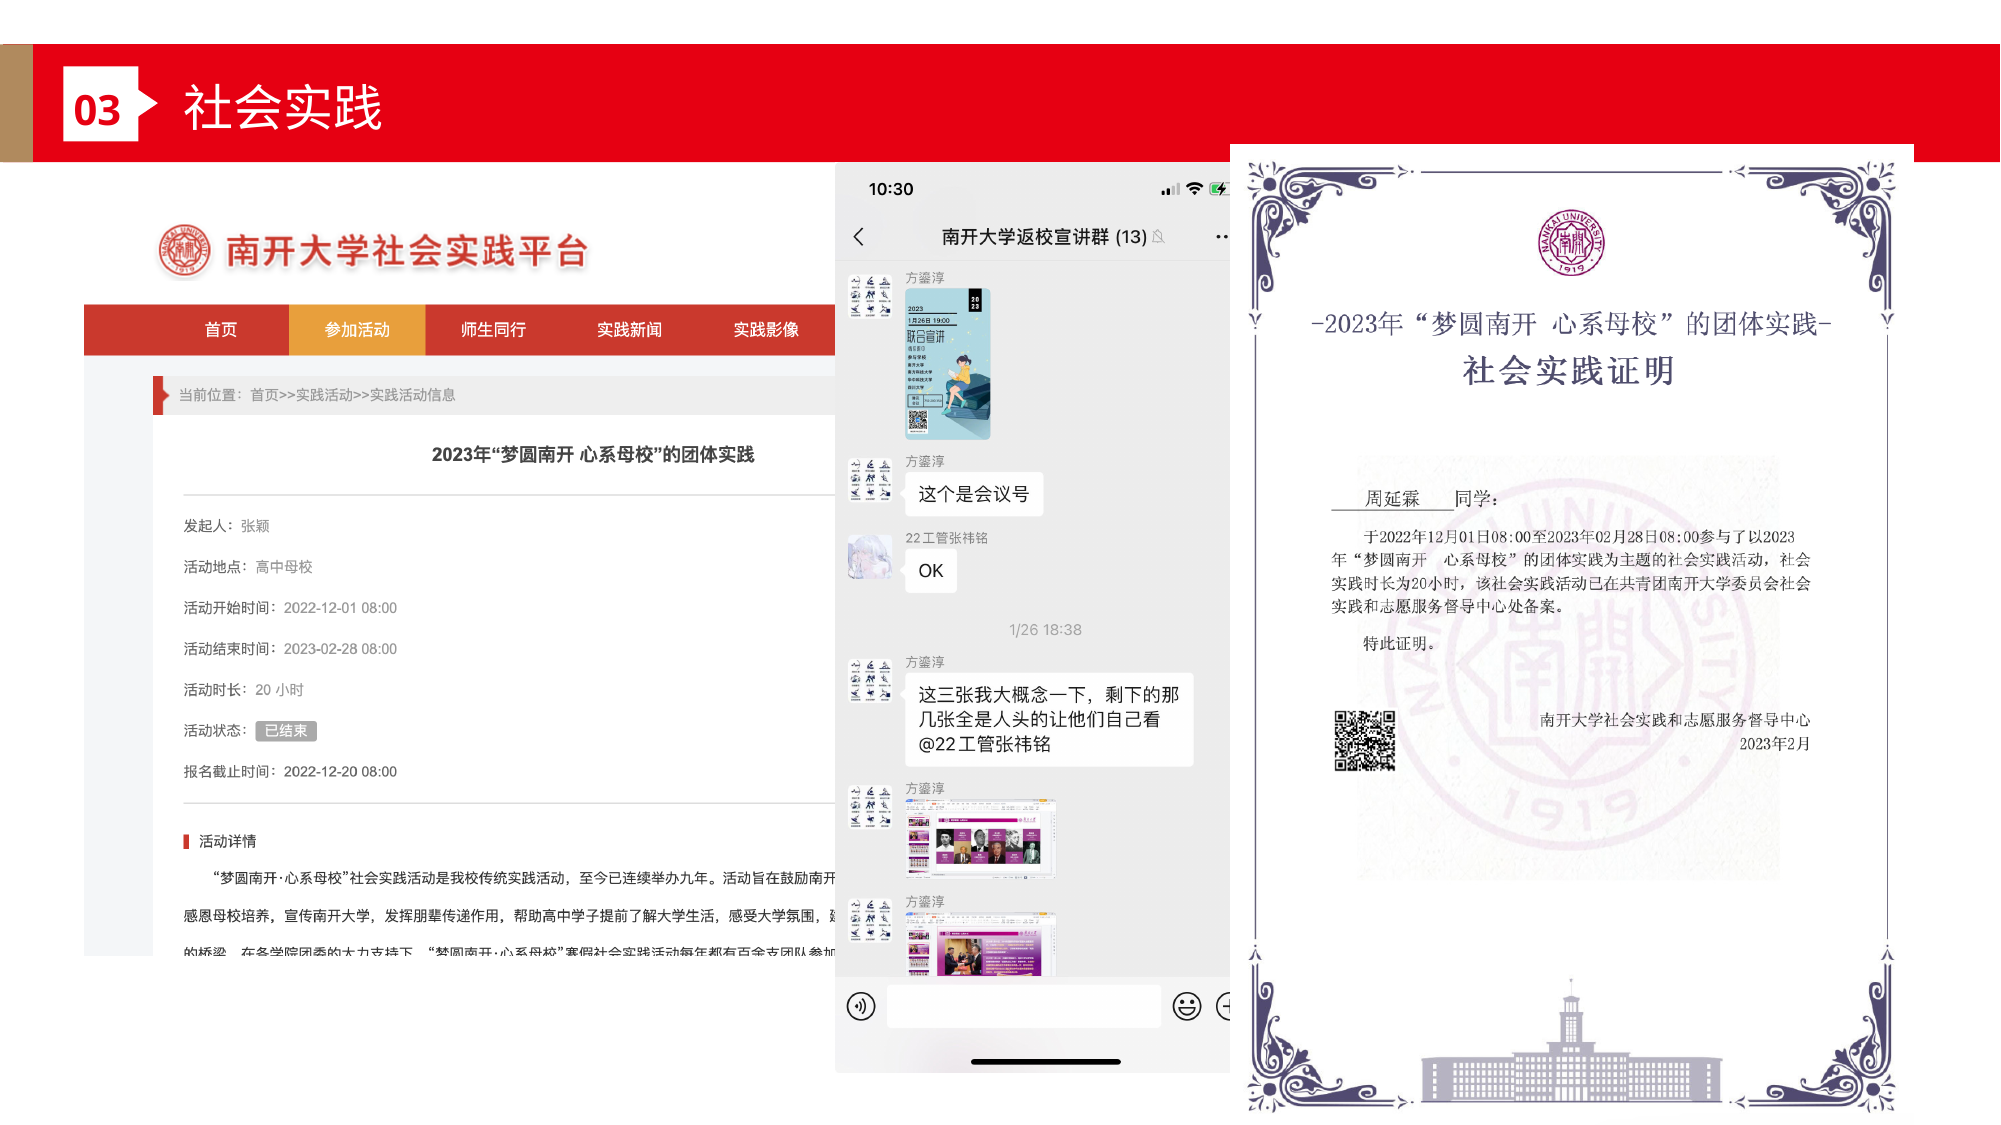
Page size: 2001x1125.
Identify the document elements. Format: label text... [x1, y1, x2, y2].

text_box 社会实践 [168, 69, 1229, 144]
text_box 03 [58, 76, 63, 142]
text_box [0, 43, 34, 163]
picture [84, 144, 1914, 1125]
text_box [63, 66, 158, 142]
text_box [34, 43, 2000, 163]
